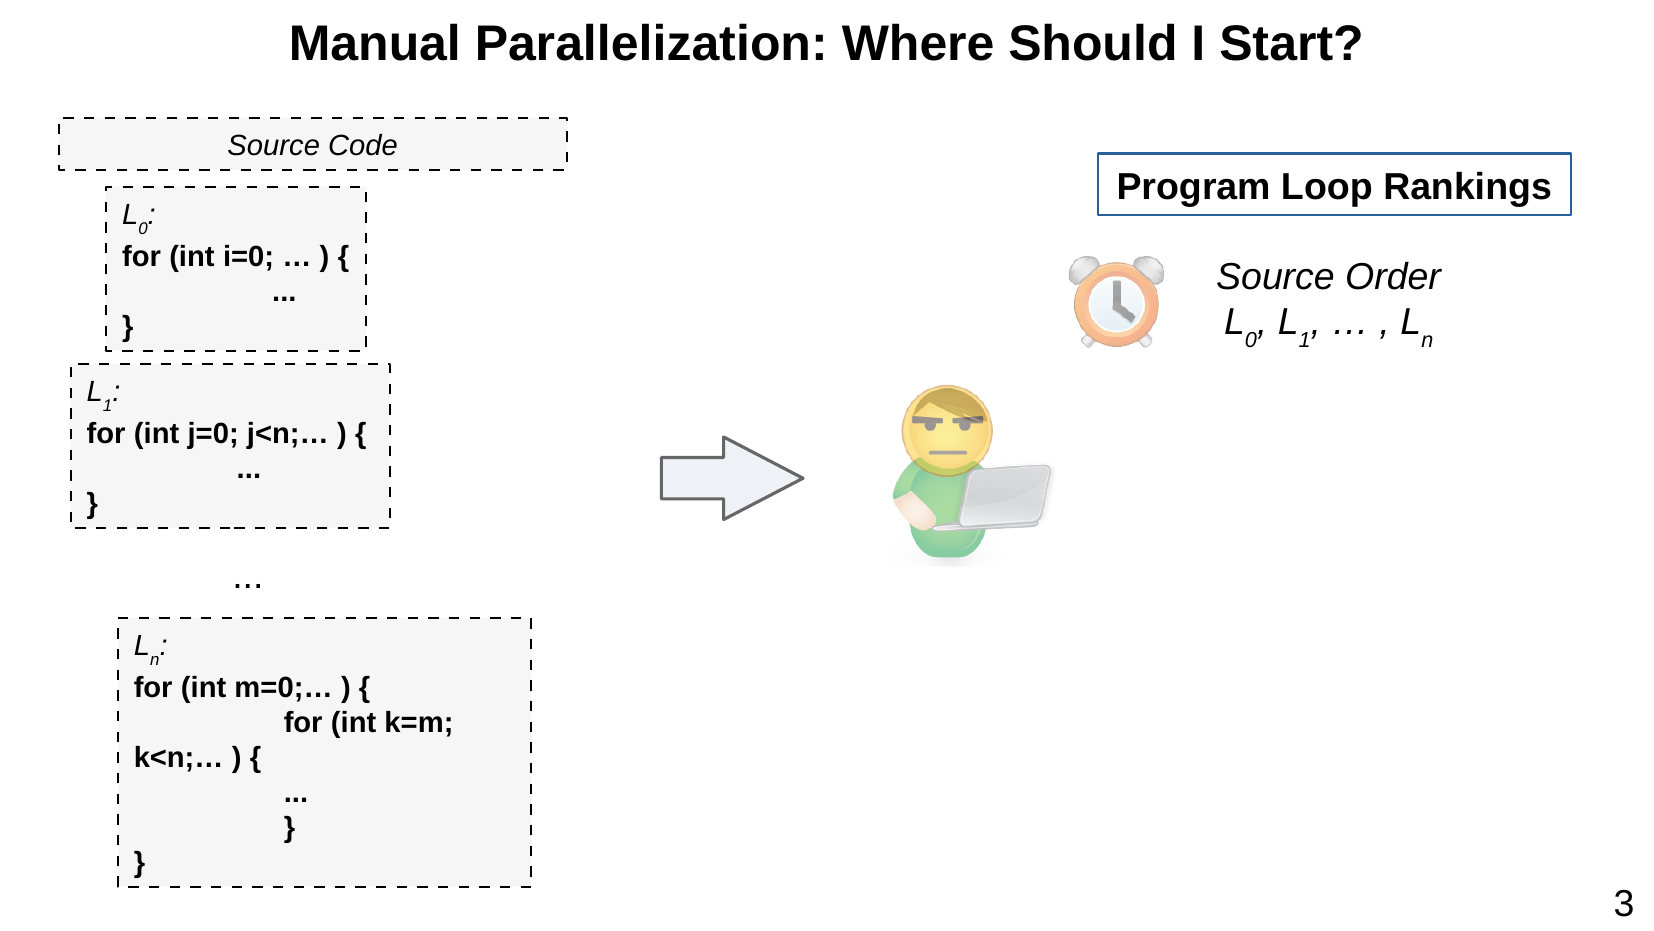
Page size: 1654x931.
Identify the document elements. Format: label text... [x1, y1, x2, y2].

text_box Ln: for (int m=0;… ) { for (int k=m; k<n;… ) { ... } } [118, 618, 532, 887]
picture [1062, 247, 1170, 355]
text_box ... [118, 544, 378, 604]
text_box Source Order L0, L1, … , Ln [1181, 244, 1477, 359]
picture [885, 377, 1060, 568]
text_box Program Loop Rankings [1098, 153, 1571, 216]
text_box Source Code [58, 118, 567, 170]
text_box L1: for (int j=0; j<n;… ) { ... } [70, 364, 390, 528]
text_box 3 [1594, 871, 1654, 931]
text_box [661, 436, 804, 520]
text_box Manual Parallelization: Where Should I Start? [0, 2, 1654, 78]
text_box L0: for (int i=0; … ) { ... } [106, 186, 367, 351]
